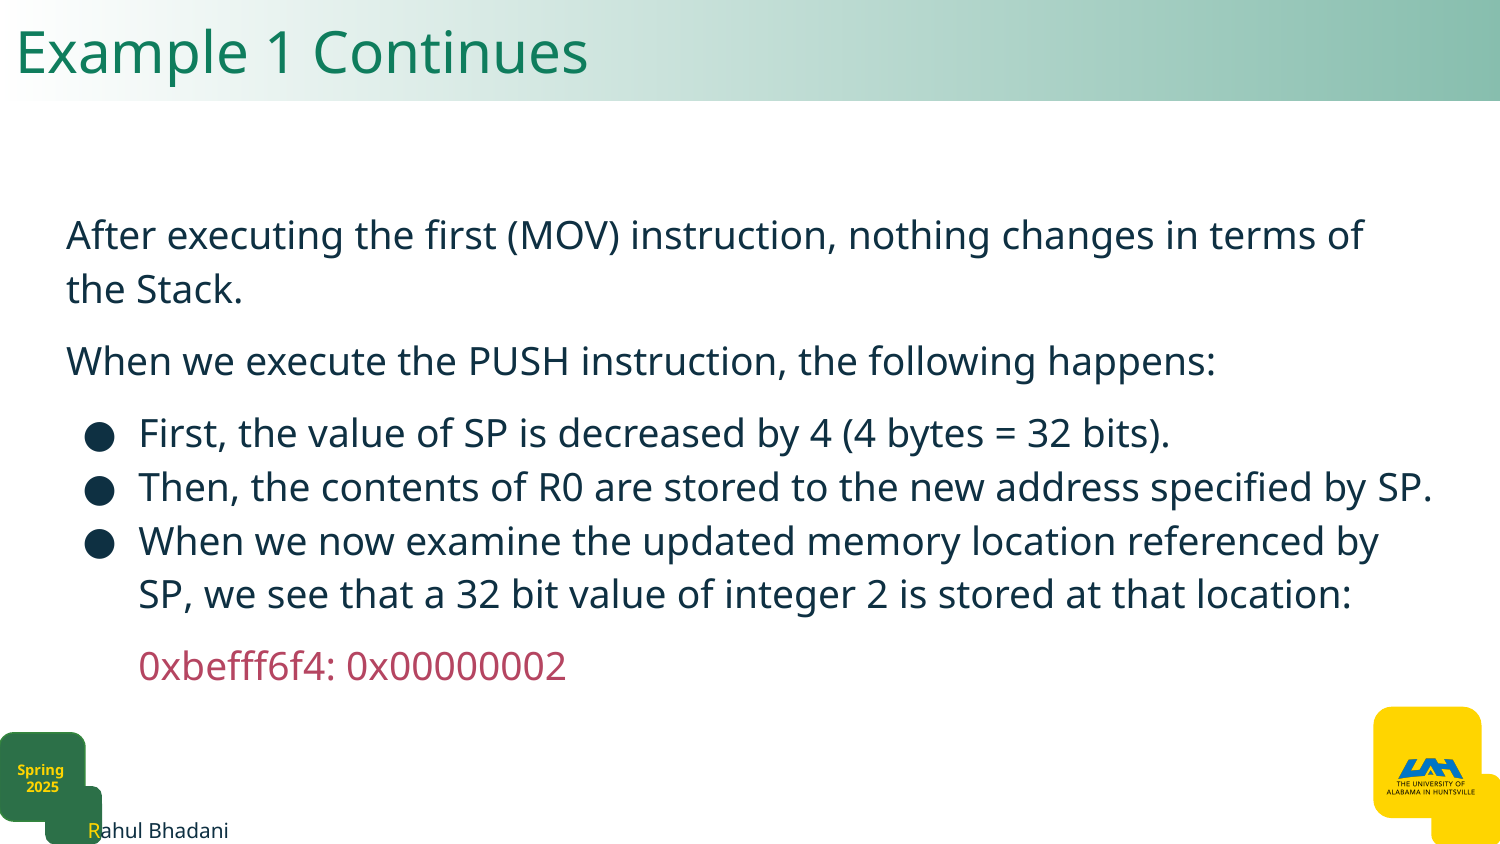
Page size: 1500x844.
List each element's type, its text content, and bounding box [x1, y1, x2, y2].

picture [1386, 758, 1475, 795]
list After executing the first (MOV) instruction, nothing changes in terms of the Stack. When we execute the PUSH instruction, the following happens: First, the value of SP is decreased by 4 (4 bytes = 32 bits). Then, the contents of R0 are stored to the new address specified by SP. When we now examine the updated memory location referenced by SP, we see that a 32 bit value of integer 2 is stored at that location: 0xbefff6f4: 0x00000002 [51, 189, 1449, 750]
title Example 1 Continues [0, 0, 1500, 101]
